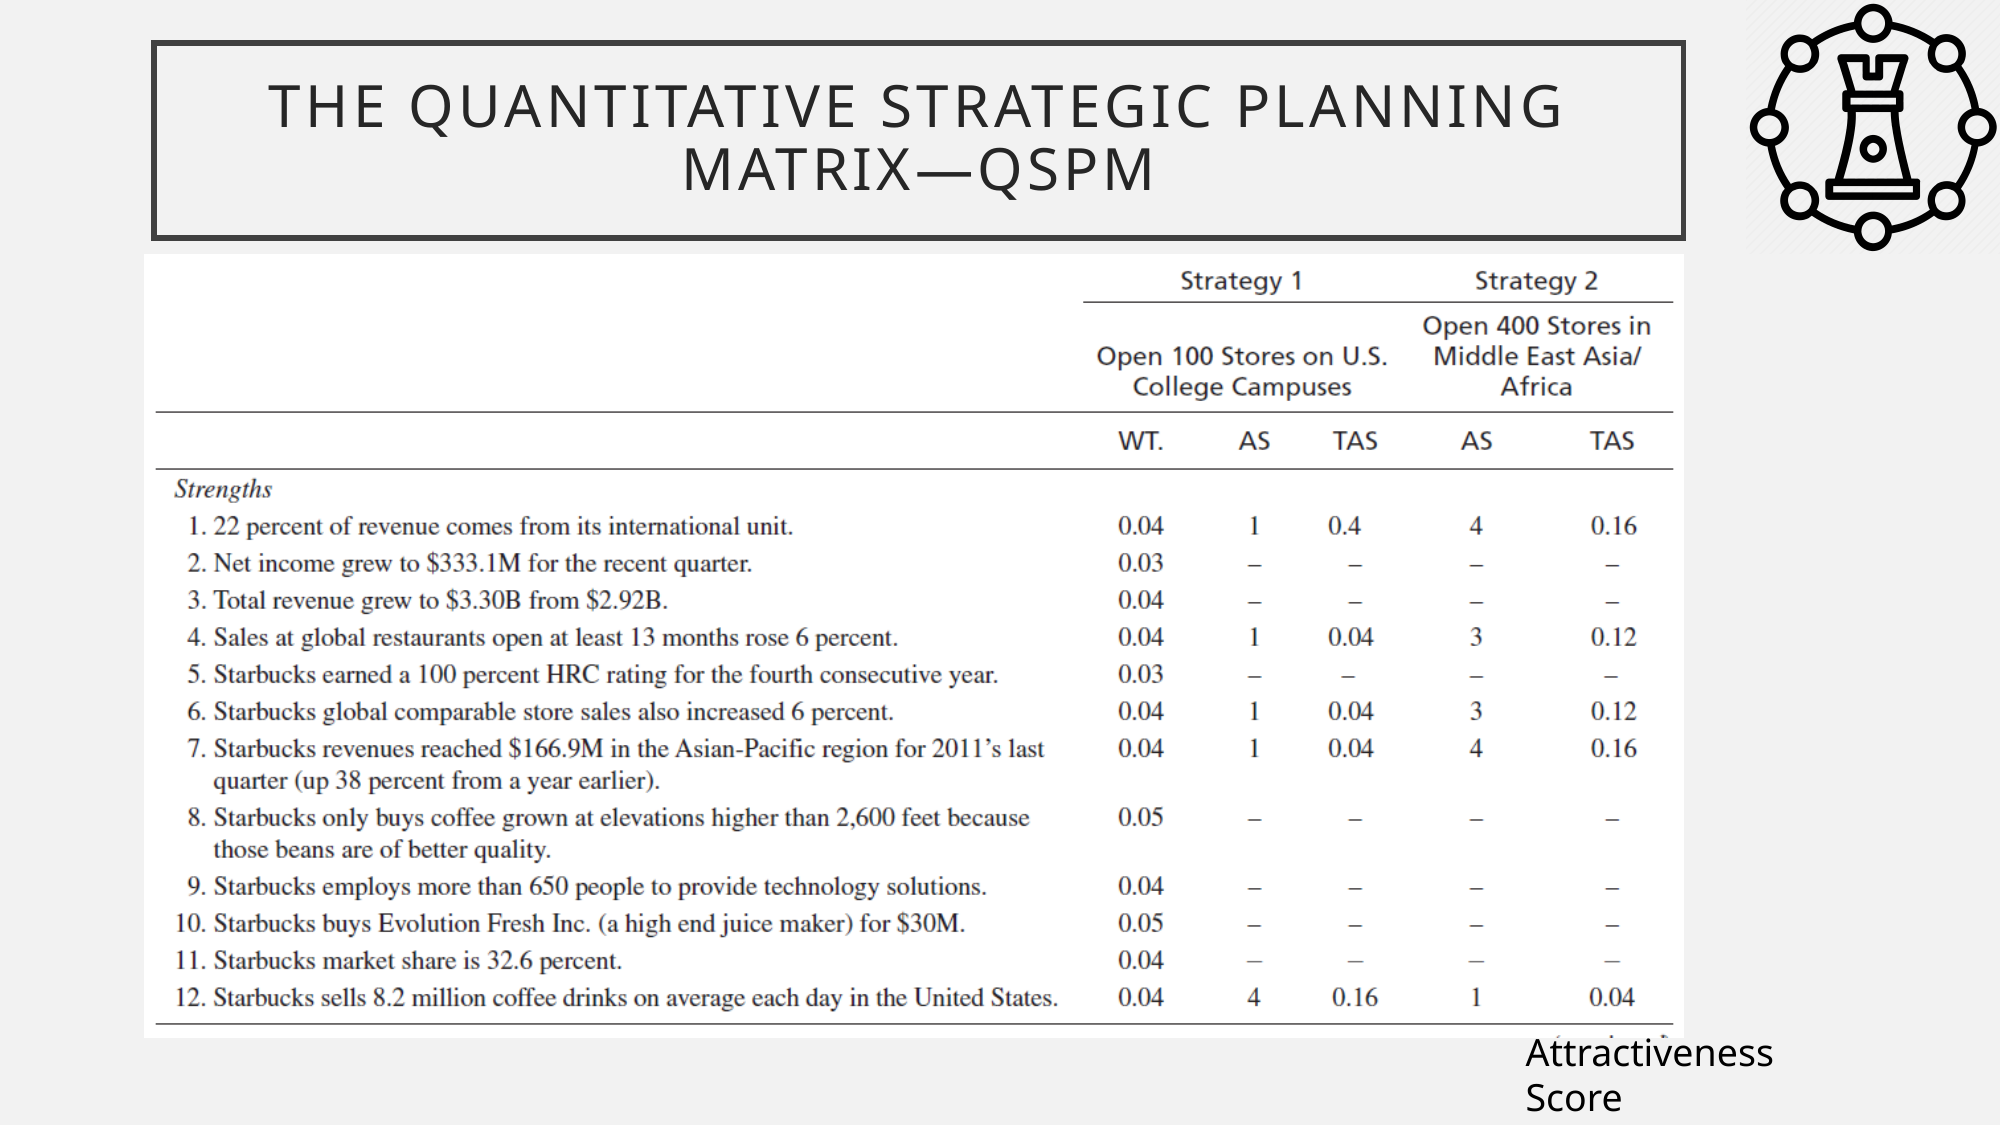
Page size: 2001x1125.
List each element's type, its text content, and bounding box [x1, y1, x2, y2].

title The Quantitative Strategic Planning Matrix—QSPM [151, 40, 1686, 241]
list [144, 254, 1684, 1038]
text_box Attractiveness Score [1510, 1021, 1856, 1125]
picture [1746, 0, 2000, 254]
